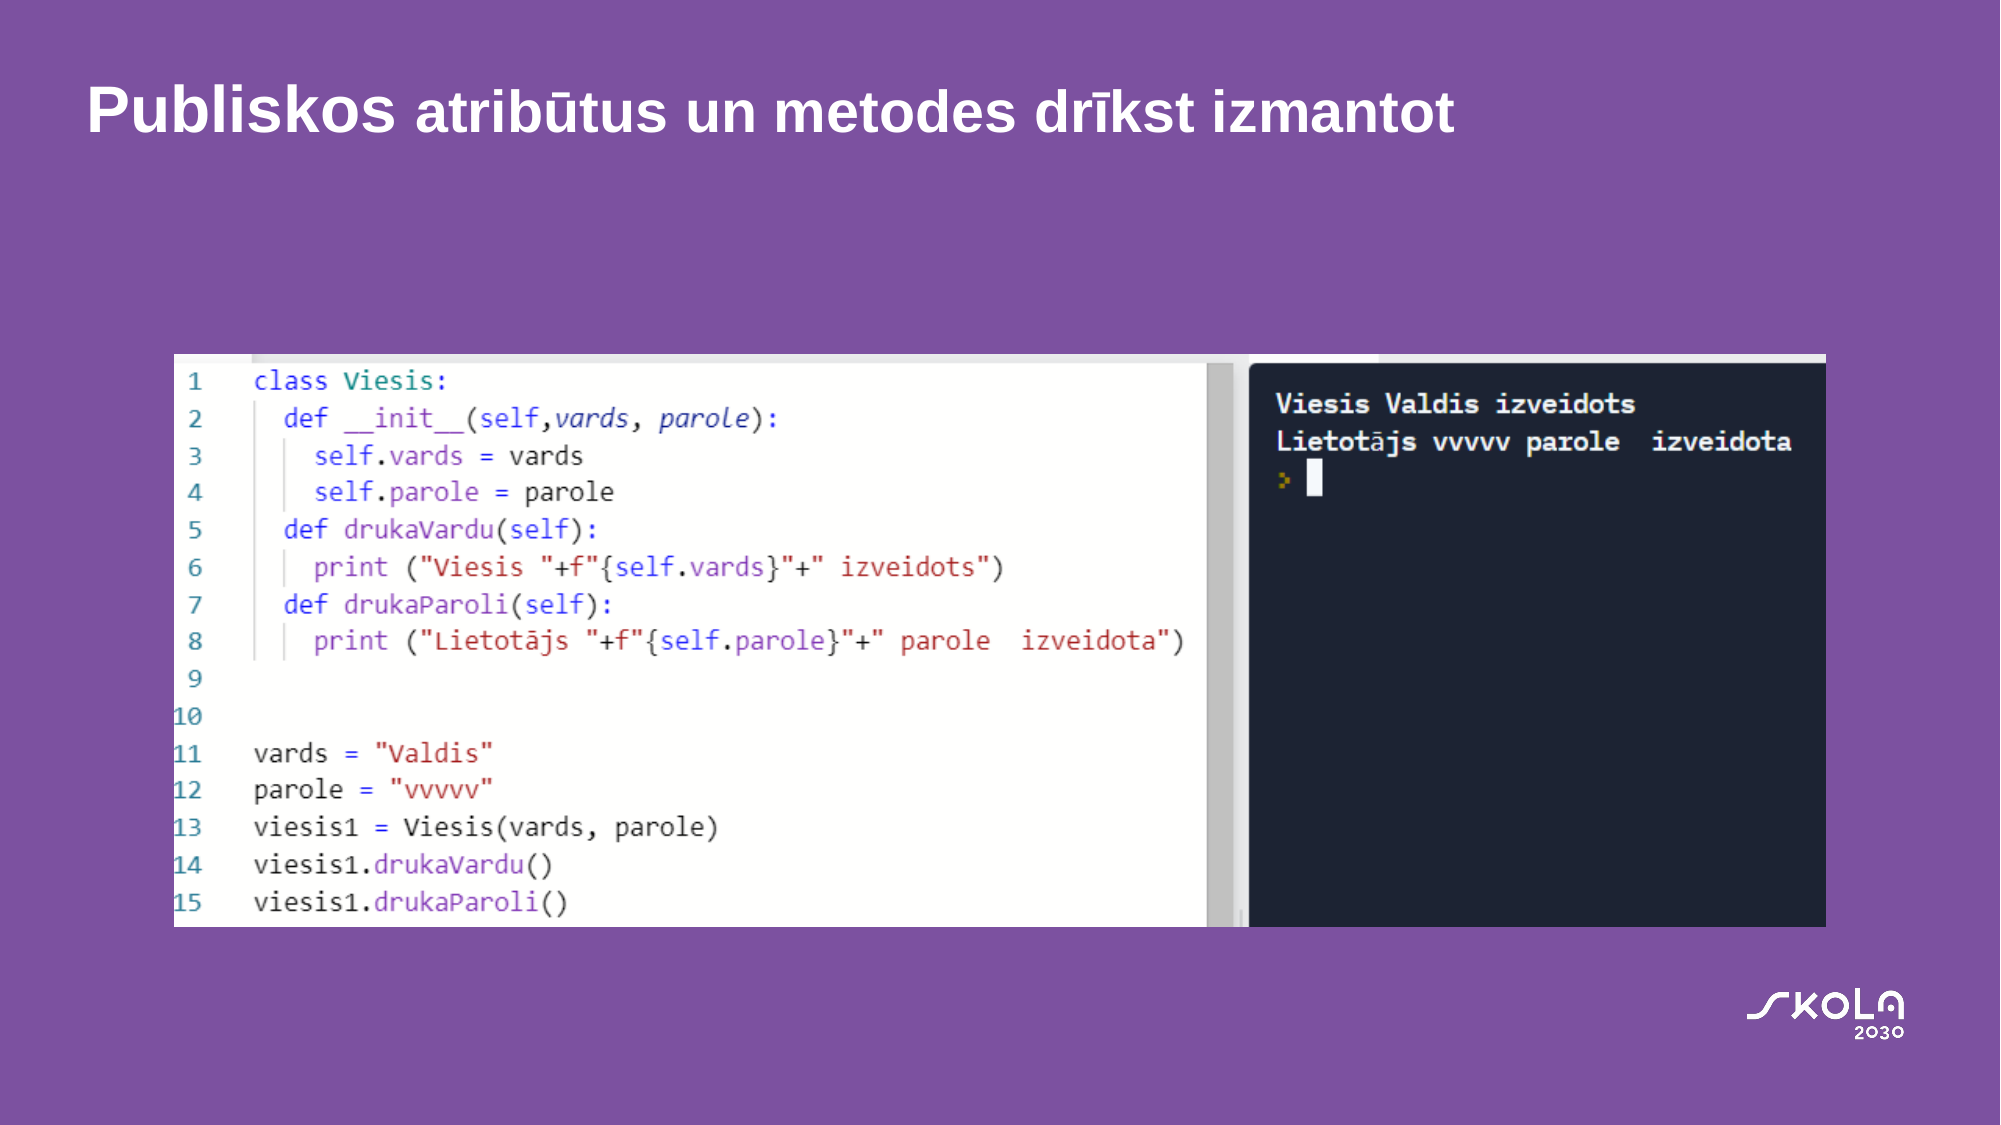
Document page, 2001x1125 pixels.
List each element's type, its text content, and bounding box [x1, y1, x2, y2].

picture [173, 354, 1826, 927]
picture [1747, 988, 1904, 1040]
title Publiskos atribūtus un metodes drīkst izmantot [71, 68, 1474, 280]
